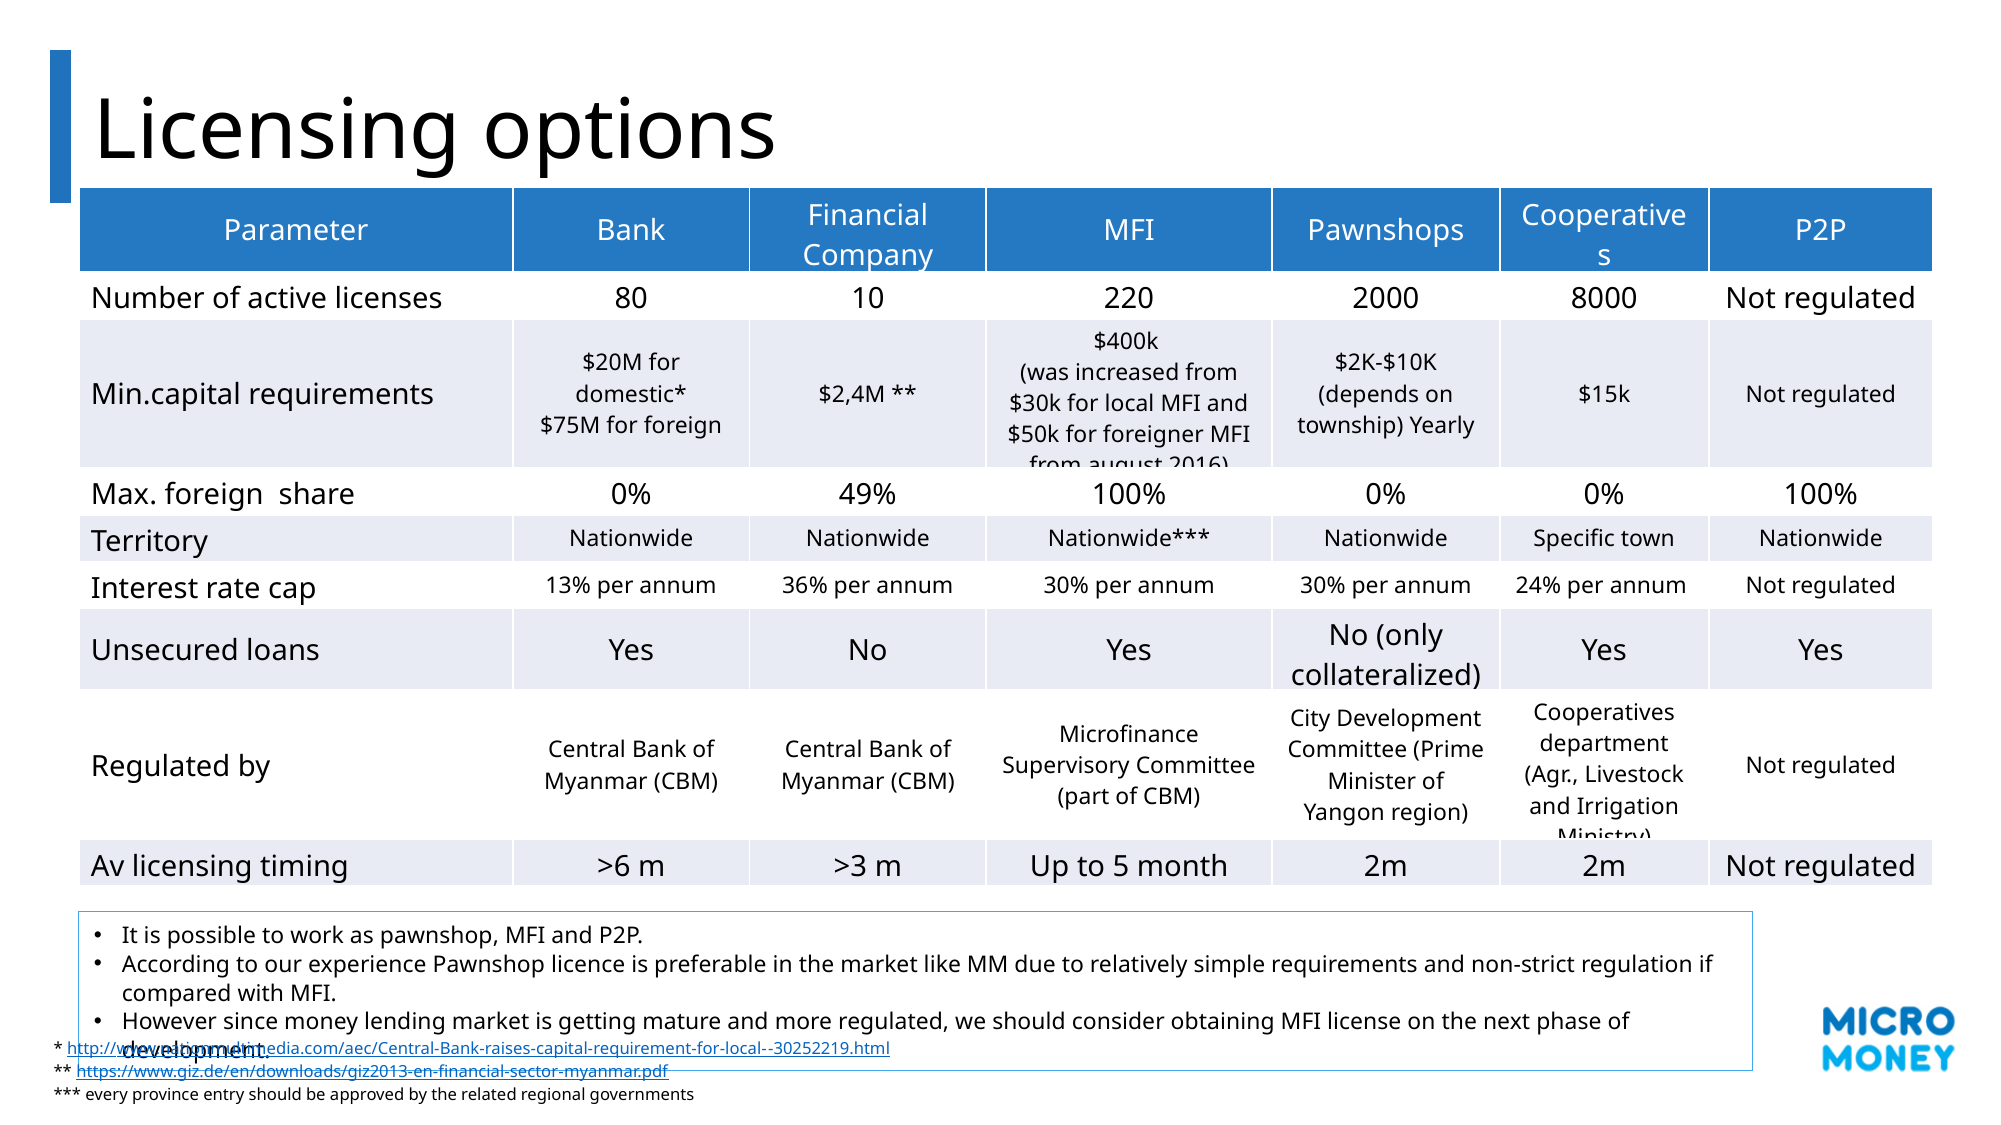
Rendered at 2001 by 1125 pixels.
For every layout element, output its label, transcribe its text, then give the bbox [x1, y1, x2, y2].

table_cell City Development Committee (Prime Minister of Yangon region) [1273, 691, 1499, 838]
table_cell 100% [987, 469, 1271, 514]
table_cell No (only collateralized) [1273, 609, 1499, 689]
text_box * http://www.nationmultimedia.com/aec/Central-Bank-raises-capital-requirement-for-local--30252219.html ** https://www.giz.de/en/downloads/giz2013-en-financial-sector-myanmar.pdf *** every province entry should be approved by the related regional governments [38, 1030, 906, 1112]
table_cell Specific town [1501, 516, 1708, 561]
picture [1783, 933, 1995, 1125]
table_cell 0% [1273, 469, 1499, 514]
table_cell Central Bank of Myanmar (CBM) [750, 691, 985, 838]
table_cell 24% per annum [1501, 562, 1708, 607]
table_cell Av licensing timing [80, 840, 512, 885]
table_cell Not regulated [1710, 562, 1932, 607]
table_cell $20M for domestic* $75M for foreign [514, 320, 749, 467]
table_cell Min.capital requirements [80, 320, 512, 467]
table_cell $2K-$10K (depends on township) Yearly [1273, 320, 1499, 467]
table_cell $2,4M ** [750, 320, 985, 467]
table_cell 0% [514, 469, 749, 514]
table_cell 8000 [1501, 273, 1708, 318]
table_header Bank [514, 188, 749, 271]
table_cell Yes [987, 609, 1271, 689]
table_cell Nationwide [1273, 516, 1499, 561]
table_cell Not regulated [1710, 320, 1932, 467]
table_cell Not regulated [1710, 691, 1932, 838]
table_cell Unsecured loans [80, 609, 512, 689]
table_cell Yes [1501, 609, 1708, 689]
table_cell 49% [750, 469, 985, 514]
table_header Financial Company [750, 188, 985, 271]
table_cell 80 [514, 273, 749, 318]
table_cell Max. foreign share [80, 469, 512, 514]
table_cell 100% [1710, 469, 1932, 514]
table_cell 2m [1273, 840, 1499, 885]
table_cell 220 [987, 273, 1271, 318]
table_cell >3 m [750, 840, 985, 885]
table_cell 36% per annum [750, 562, 985, 607]
table_cell 2000 [1273, 273, 1499, 318]
table_cell 30% per annum [987, 562, 1271, 607]
table_cell Interest rate cap [80, 562, 512, 607]
table_cell 10 [750, 273, 985, 318]
table_cell Not regulated [1710, 273, 1932, 318]
table_cell 13% per annum [514, 562, 749, 607]
table_header Parameter [80, 188, 512, 271]
table_cell Yes [1710, 609, 1932, 689]
table_cell Microfinance Supervisory Committee (part of CBM) [987, 691, 1271, 838]
table_cell Up to 5 month [987, 840, 1271, 885]
table_cell Nationwide [1710, 516, 1932, 561]
table_cell Regulated by [80, 691, 512, 838]
table_header Pawnshops [1273, 188, 1499, 271]
table_cell Number of active licenses [80, 273, 512, 318]
table_cell $15k [1501, 320, 1708, 467]
table_cell Nationwide [514, 516, 749, 561]
table_cell Not regulated [1710, 840, 1932, 885]
table_cell Territory [80, 516, 512, 561]
table_cell 2m [1501, 840, 1708, 885]
text_box Licensing options [78, 68, 1860, 183]
table_cell Central Bank of Myanmar (CBM) [514, 691, 749, 838]
text_box It is possible to work as pawnshop, MFI and P2P. According to our experience Pawnshop licence is preferable in the market like MM due to relatively simple requirements and non-strict regulation if compared with MFI. However since money lending market is getting mature and more regulated, we should consider obtaining MFI license on the next phase of development. [78, 911, 1753, 1071]
table_cell 30% per annum [1273, 562, 1499, 607]
table_header Cooperatives [1501, 188, 1708, 271]
table_cell No [750, 609, 985, 689]
table_cell $400k (was increased from $30k for local MFI and $50k for foreigner MFI from august 2016) [987, 320, 1271, 467]
table_cell Cooperatives department (Agr., Livestock and Irrigation Ministry) [1501, 691, 1708, 838]
table_cell Yes [514, 609, 749, 689]
table_cell Nationwide [750, 516, 985, 561]
table_header P2P [1710, 188, 1932, 271]
table_cell 0% [1501, 469, 1708, 514]
table_cell >6 m [514, 840, 749, 885]
table_cell Nationwide*** [987, 516, 1271, 561]
table_header MFI [987, 188, 1271, 271]
